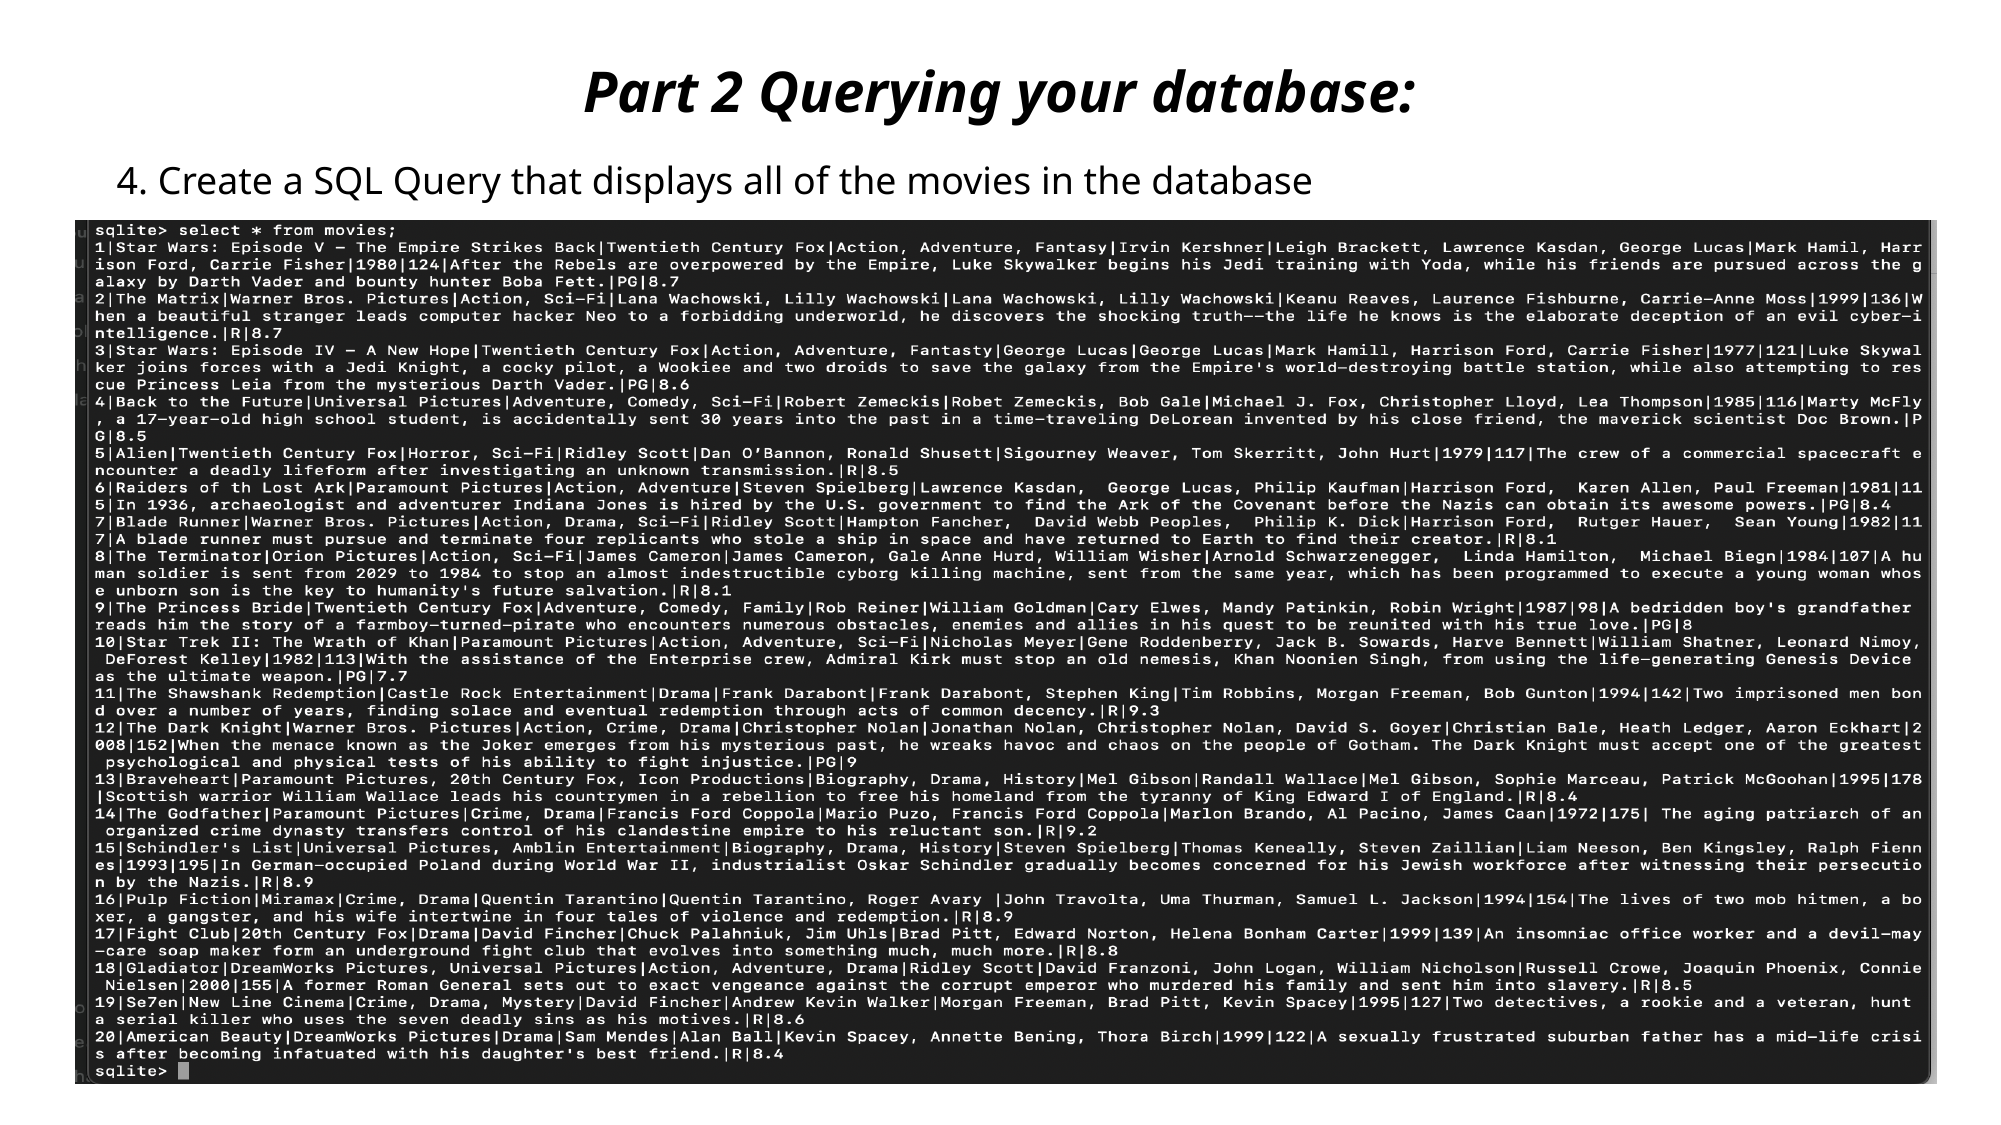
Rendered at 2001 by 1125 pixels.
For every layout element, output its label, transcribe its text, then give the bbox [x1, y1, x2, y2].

text_box 4. Create a SQL Query that displays all of the movies in the database [101, 149, 1737, 219]
picture [74, 219, 1938, 1084]
title Part 2 Querying your database: [249, 26, 1750, 132]
